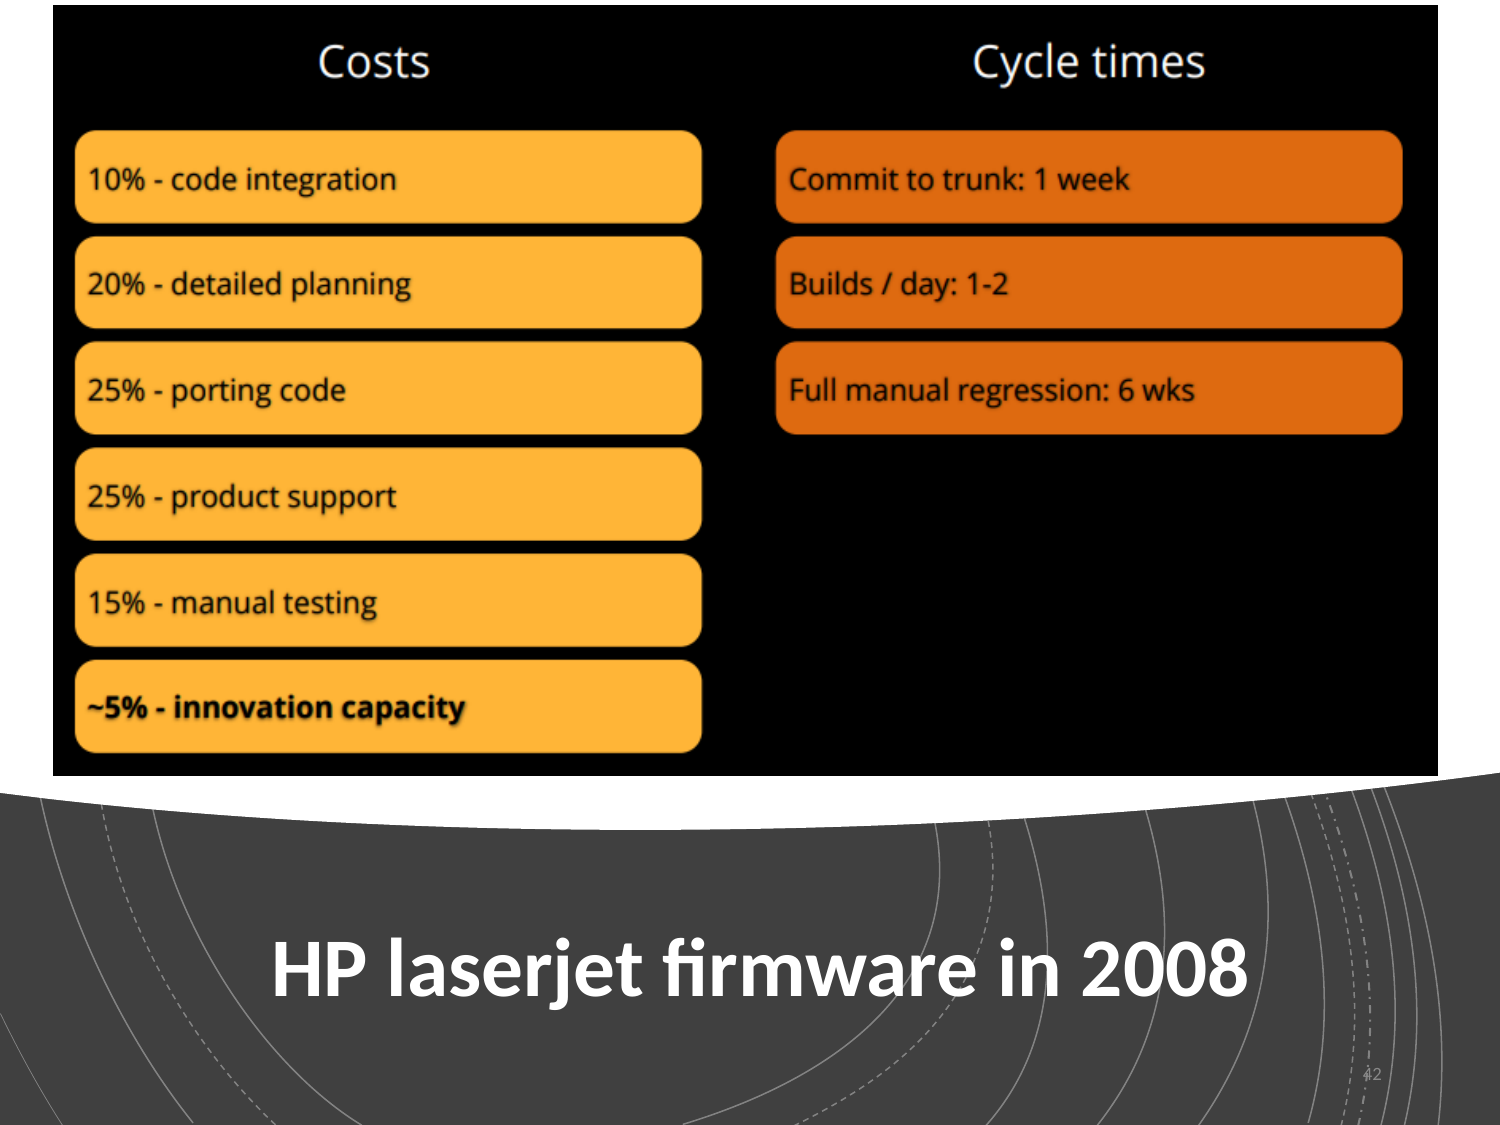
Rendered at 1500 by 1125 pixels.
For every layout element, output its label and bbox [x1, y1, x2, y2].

picture [52, 4, 1438, 776]
text_box [0, 0, 1500, 1125]
